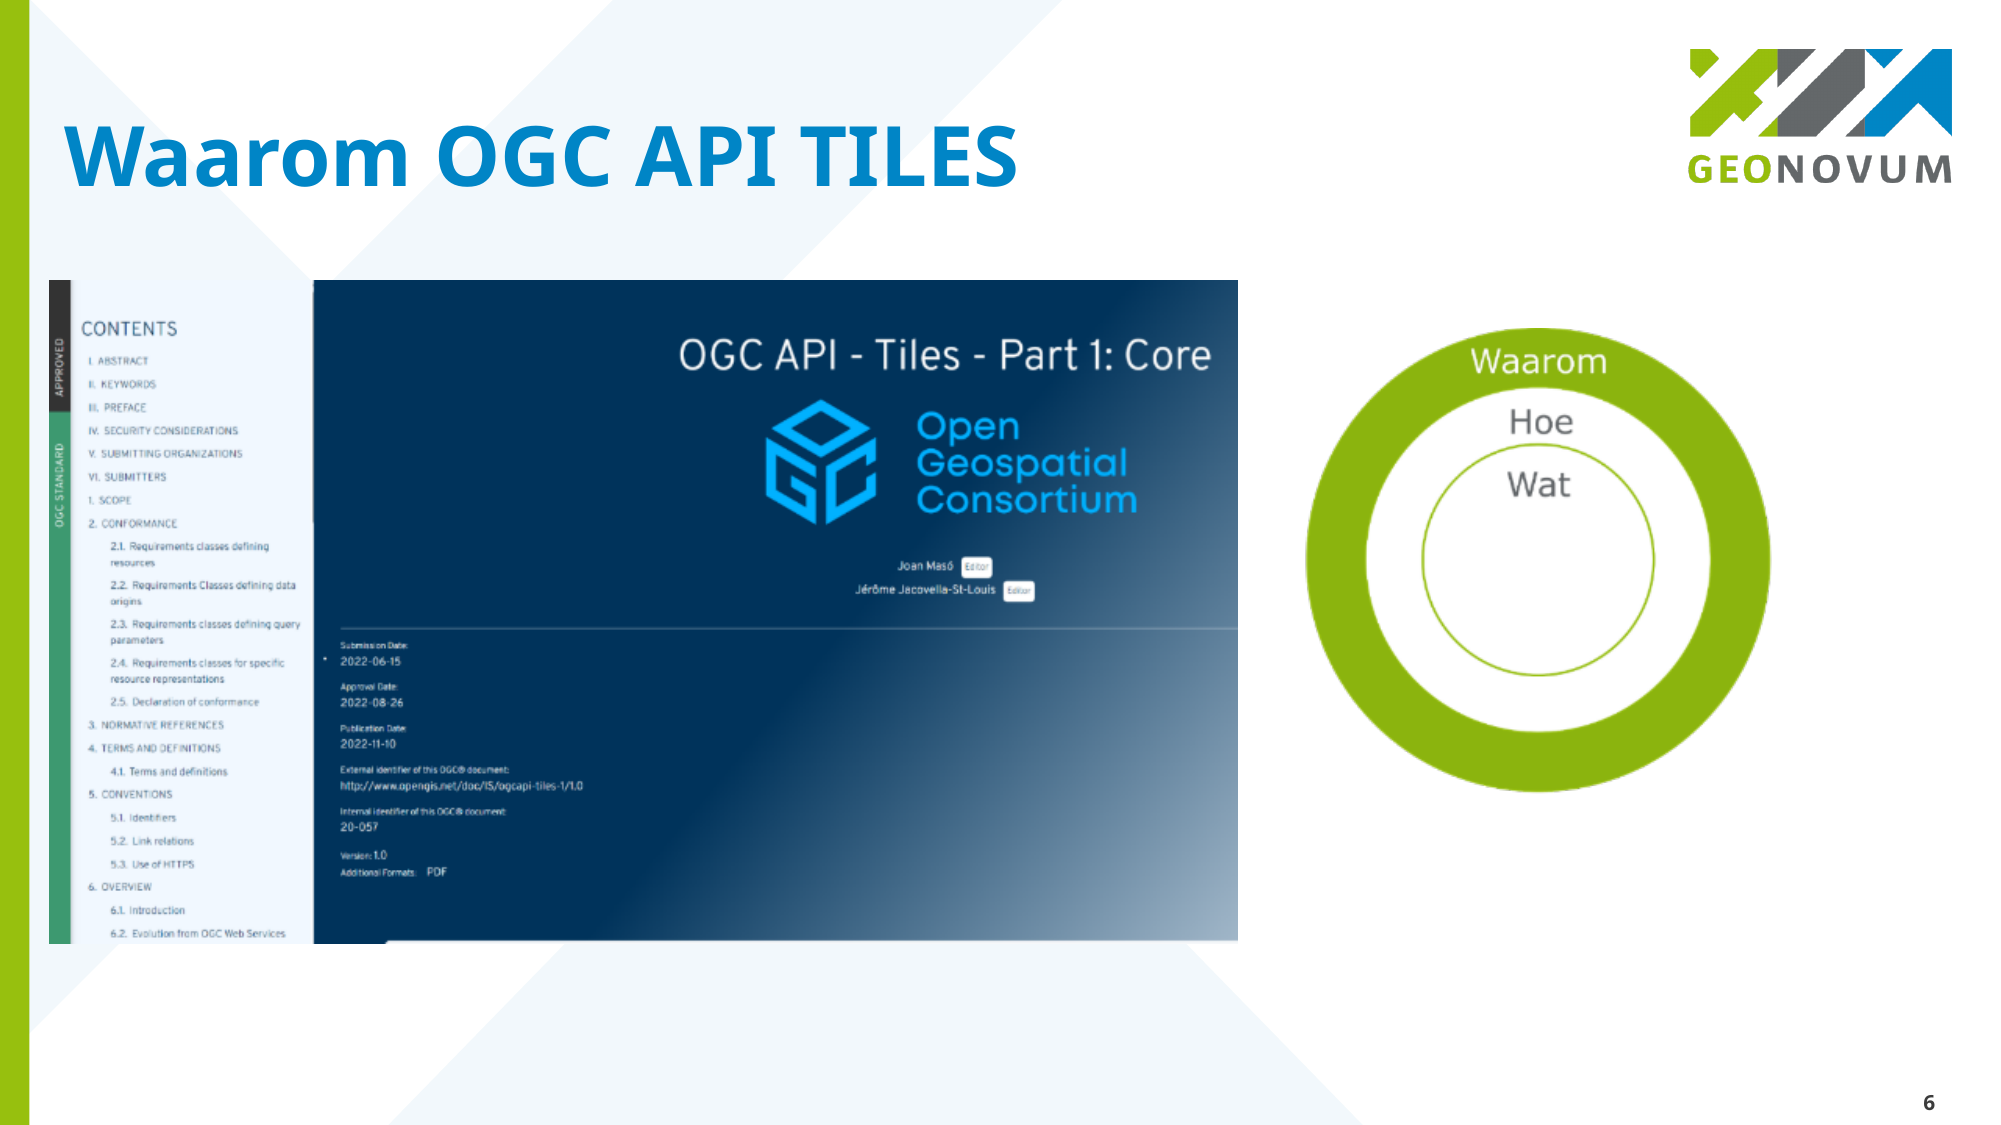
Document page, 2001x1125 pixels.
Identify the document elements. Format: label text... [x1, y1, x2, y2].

picture [1686, 49, 1955, 186]
slide_number 6 [1824, 1088, 1951, 1120]
picture [48, 280, 1238, 948]
title Waarom OGC API TILES [49, 0, 1654, 210]
picture [1295, 328, 1775, 797]
